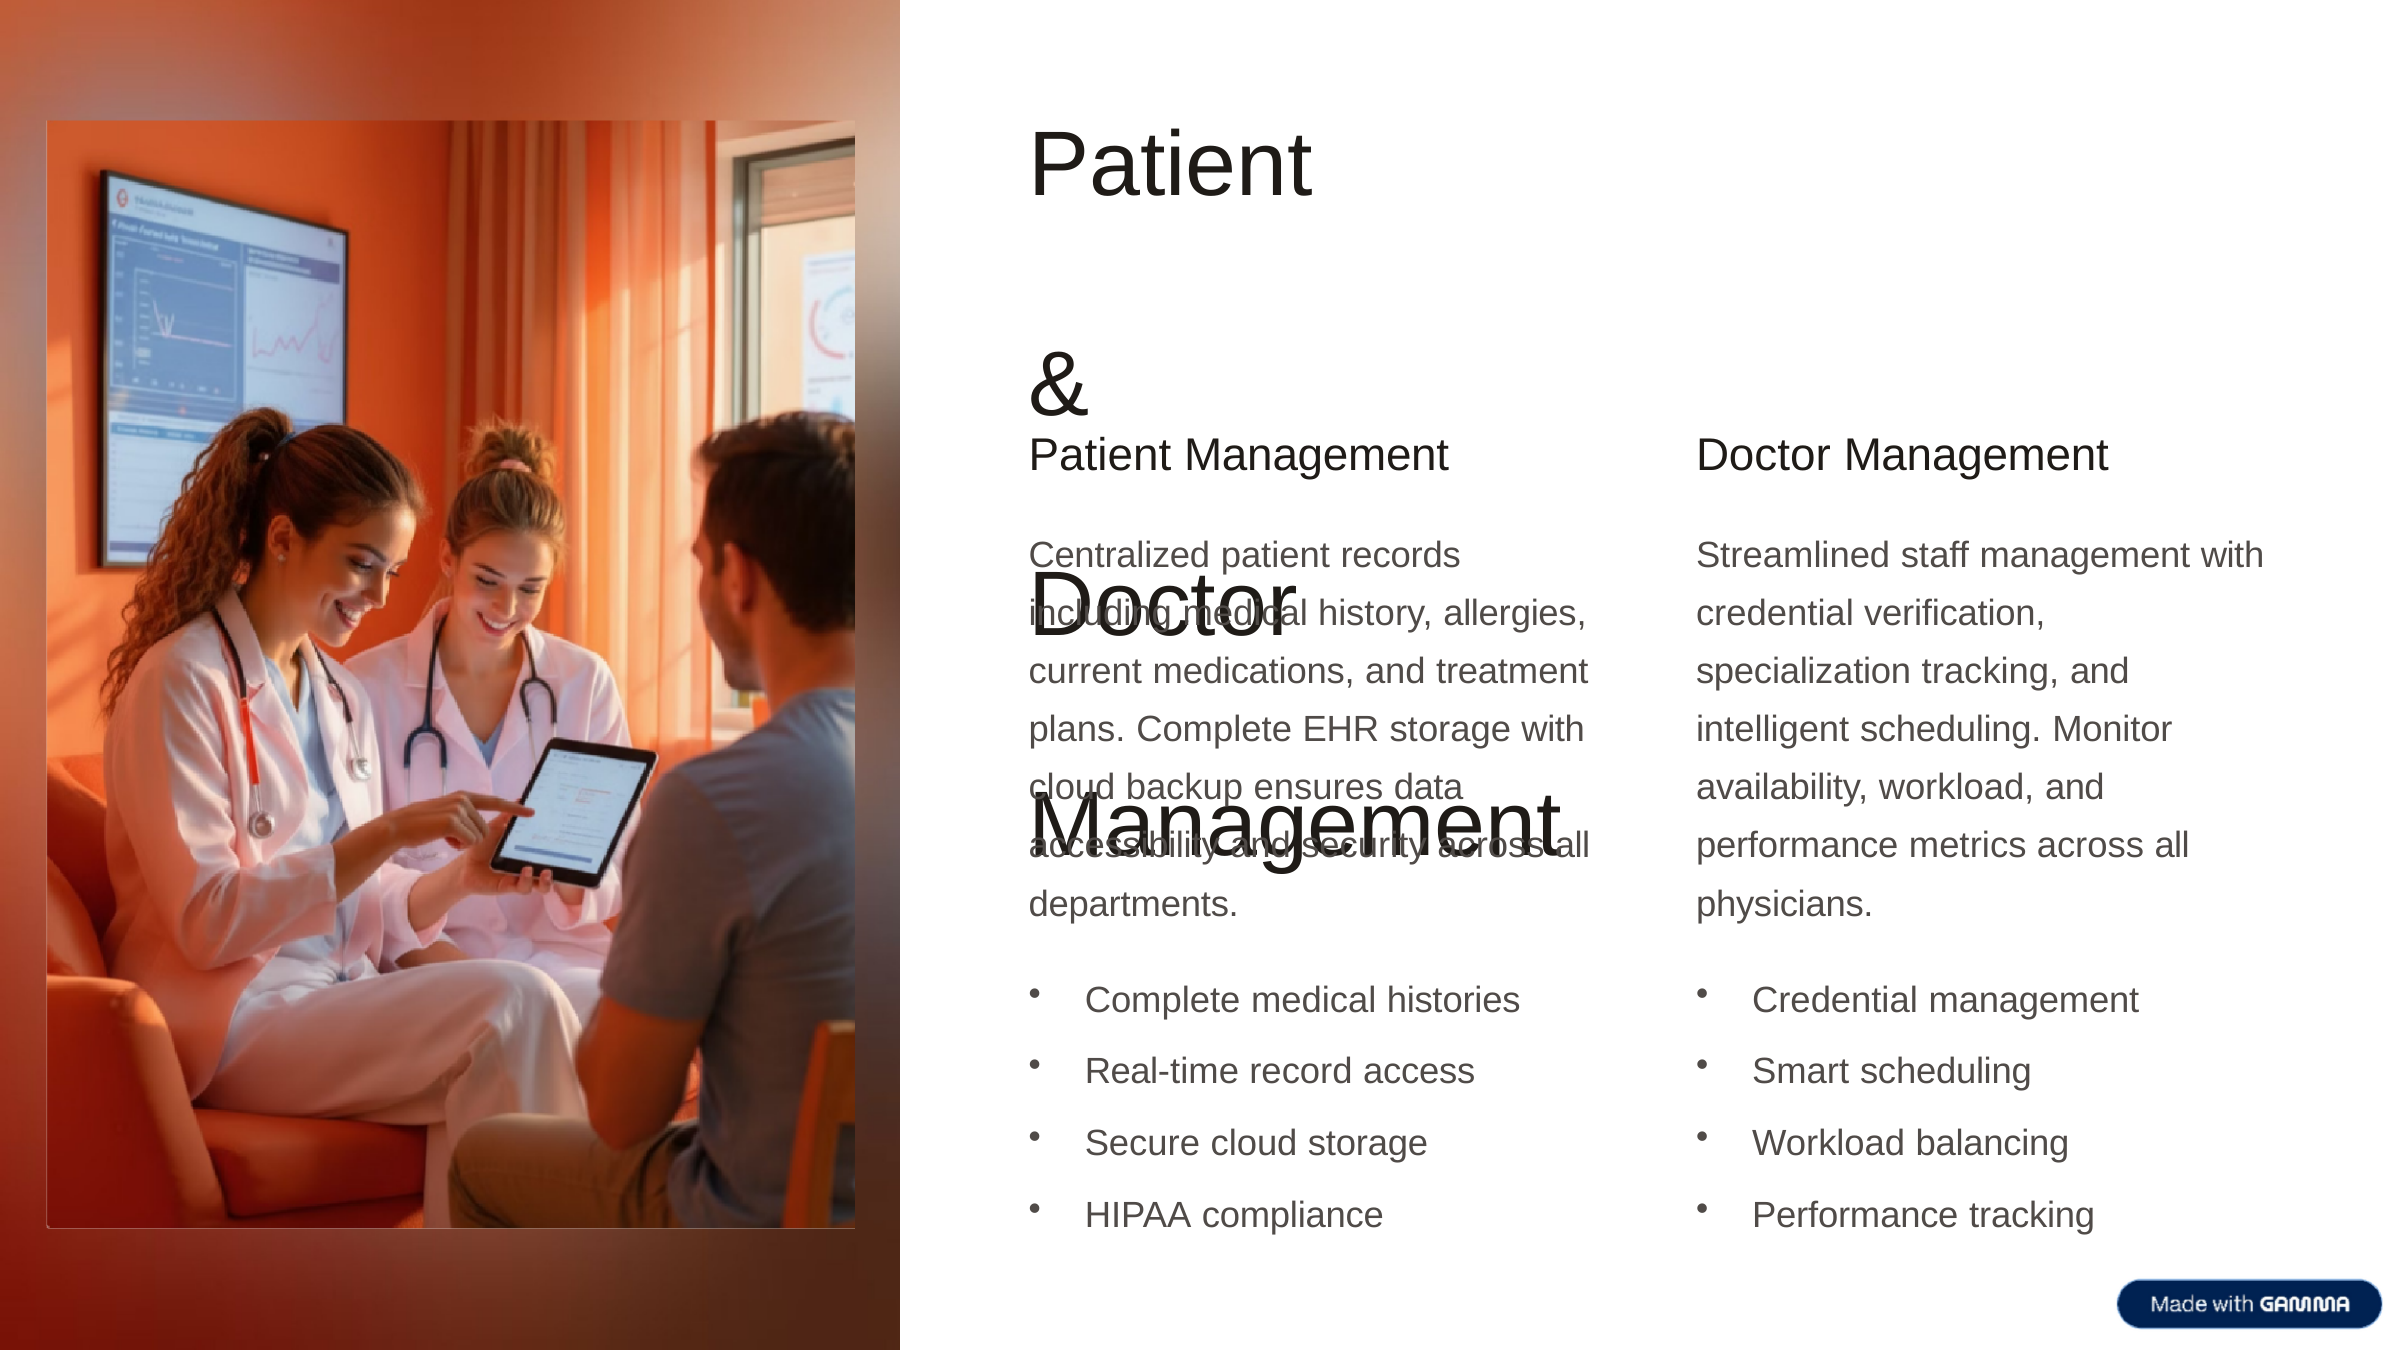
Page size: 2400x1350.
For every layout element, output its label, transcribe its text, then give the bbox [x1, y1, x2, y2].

text_box Streamlined staff management with credential verification, specialization tracking, and intelligent scheduling. Monitor availability, workload, and performance metrics across all physicians. [1693, 514, 2270, 924]
picture [0, 0, 901, 1350]
text_box Centralized patient records including medical history, allergies, current medications, and treatment plans. Complete EHR storage with cloud backup ensures data accessibility and security across all departments. [1026, 514, 1596, 924]
text_box Patient Management [1026, 422, 1454, 480]
picture [2106, 1271, 2389, 1339]
text_box Doctor Management [1693, 422, 2113, 480]
text_box Credential management Smart scheduling Workload balancing Performance tracking [1693, 973, 2143, 1235]
text_box Complete medical histories Real-time record access Secure cloud storage HIPAA compliance [1026, 973, 1525, 1235]
title Patient & Doctor Management [905, 84, 2258, 874]
